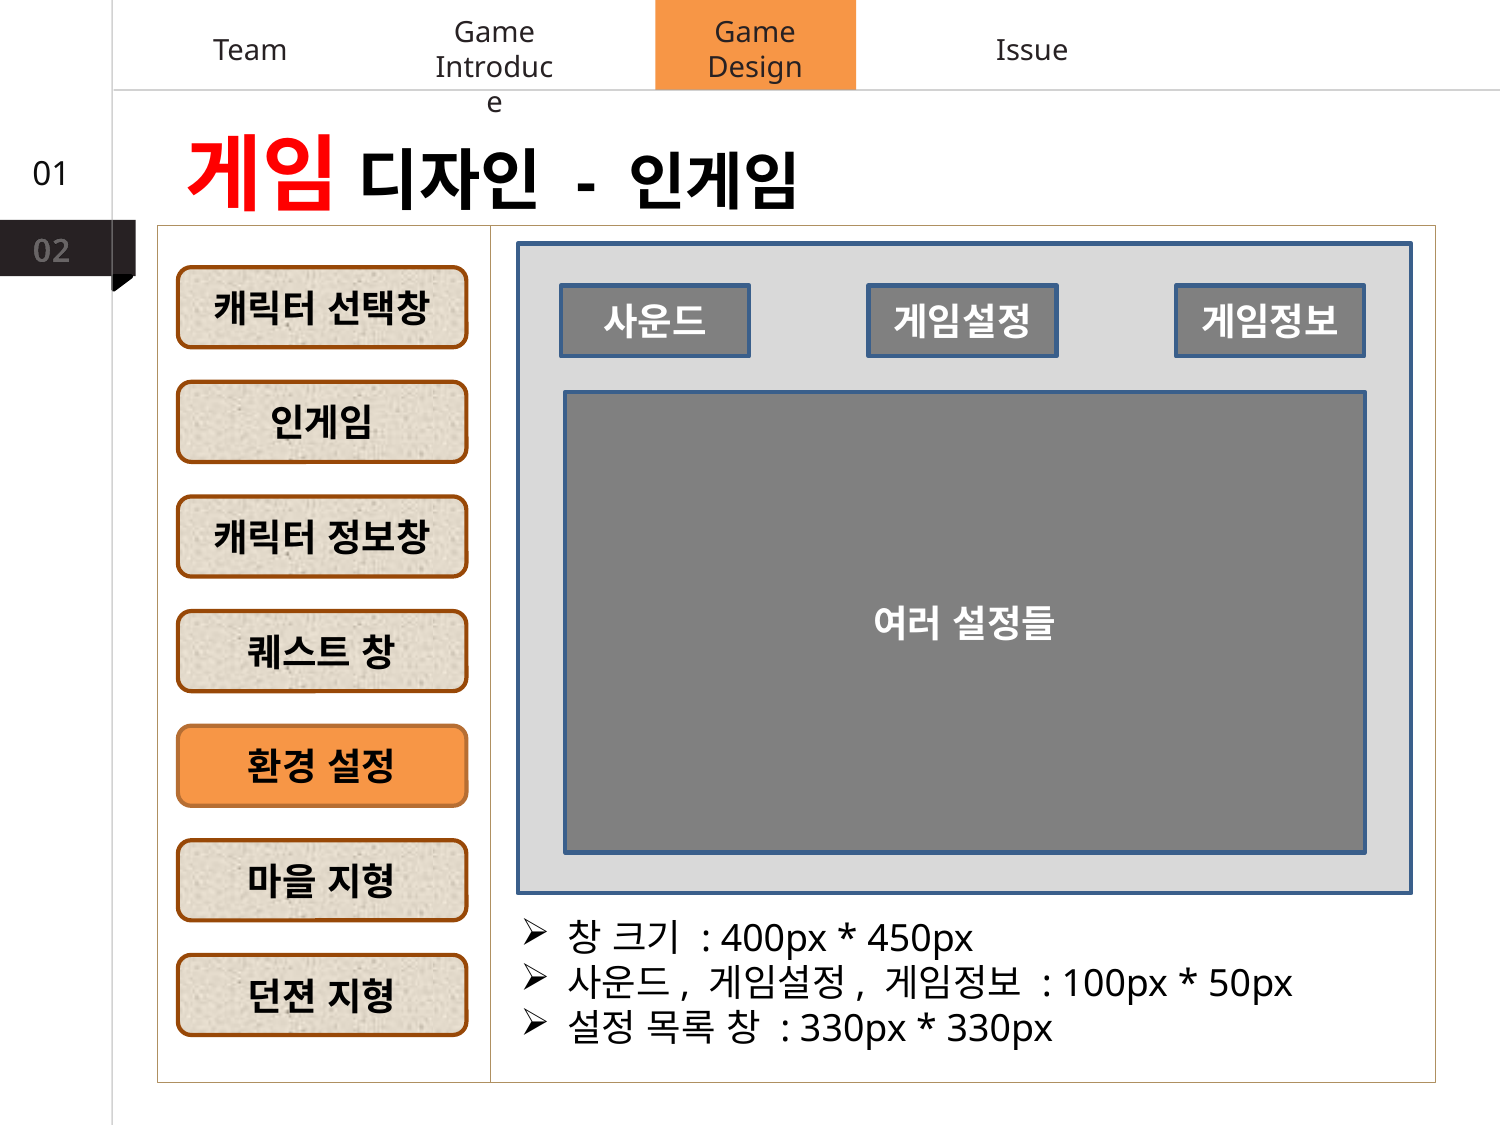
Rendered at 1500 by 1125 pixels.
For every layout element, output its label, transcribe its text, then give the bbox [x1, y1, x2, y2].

text_box Game Design [659, 5, 851, 89]
text_box 캐릭터 선택창 [175, 265, 469, 350]
text_box Game Introduce [415, 98, 574, 126]
text_box 게임정보 [1174, 283, 1366, 358]
text_box 여러 설정들 [563, 390, 1367, 855]
text_box [653, 0, 858, 89]
text_box 게임설정 [866, 283, 1059, 358]
text_box 던젼 지형 [175, 952, 469, 1038]
text_box [155, 224, 1437, 1084]
text_box 02 [17, 221, 92, 277]
text_box 창 크기 : 400px * 450px 사운드, 게임설정, 게임정보 : 100px * 50px 설정 목록 창 : 330px * 330px [505, 907, 1418, 1057]
text_box [516, 241, 1413, 895]
text_box 사운드 [559, 283, 751, 358]
text_box [0, 218, 107, 278]
text_box [117, 274, 134, 290]
text_box 게임 디자인 - 인게임 [171, 113, 987, 224]
text_box 마을 지형 [175, 838, 469, 923]
text_box 01 [17, 144, 107, 200]
text_box Game Introduce [415, 5, 574, 89]
text_box Team [171, 23, 330, 74]
text_box Issue [936, 23, 1128, 74]
text_box [117, 218, 138, 278]
